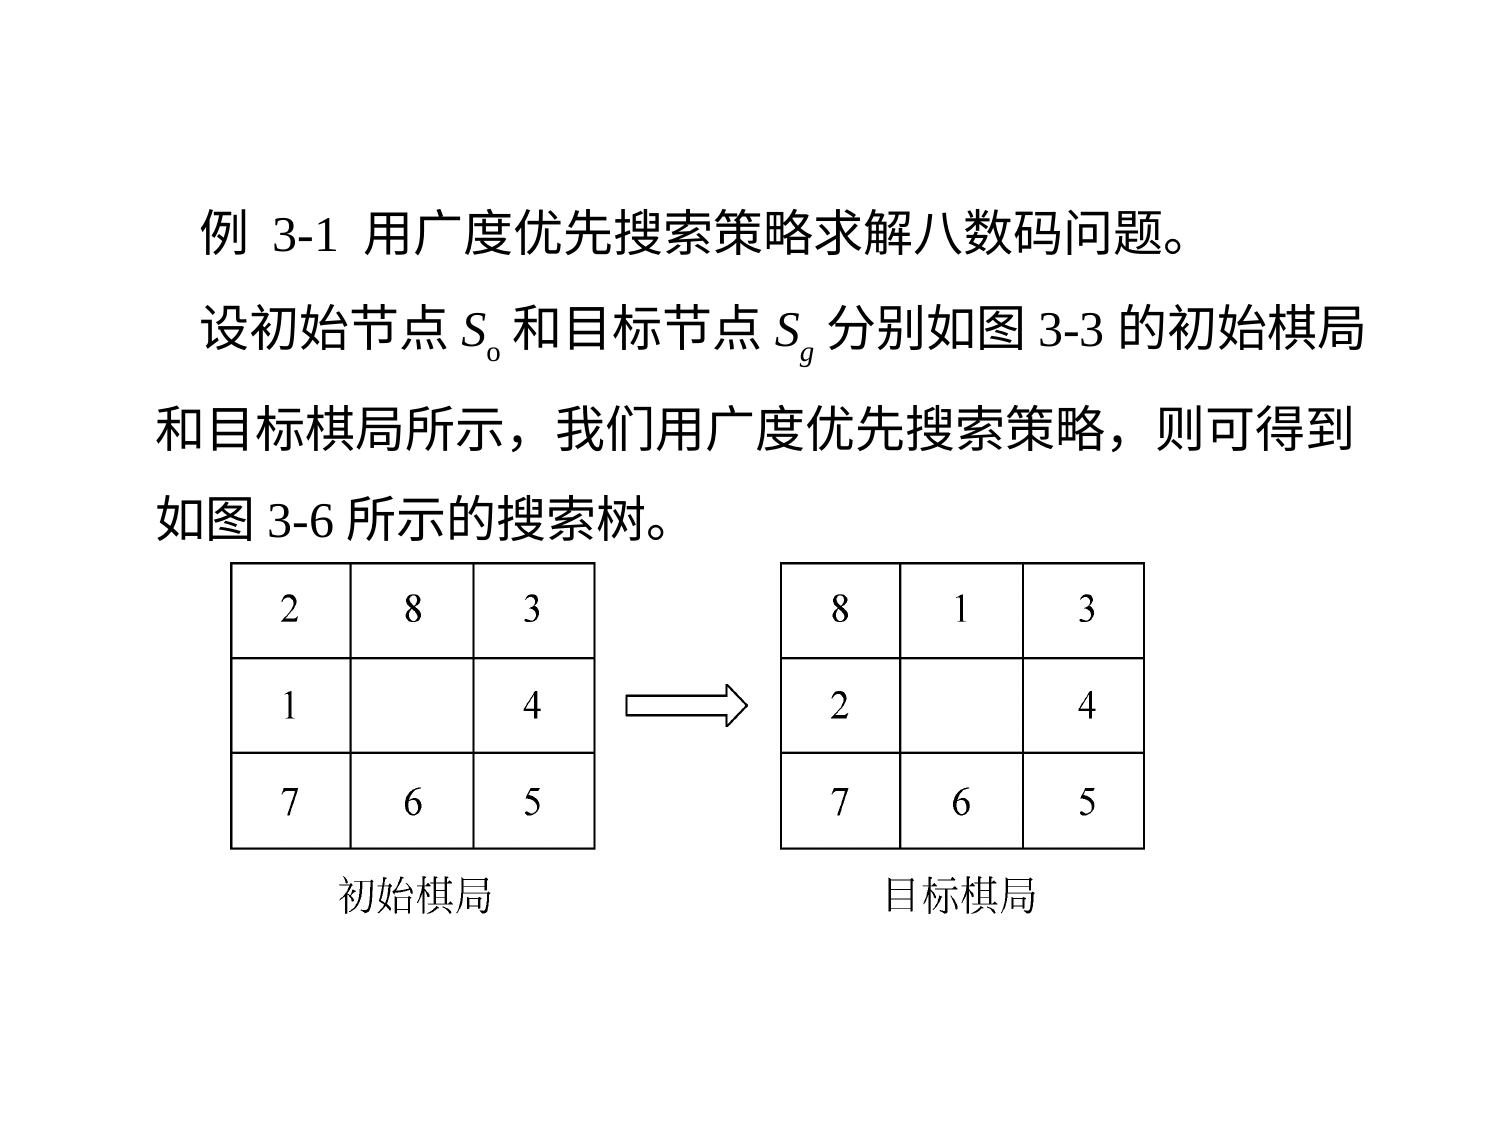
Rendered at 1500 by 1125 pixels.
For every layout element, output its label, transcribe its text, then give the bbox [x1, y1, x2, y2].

text_box 例 3-1 用广度优先搜索策略求解八数码问题。 设初始节点So和目标节点Sg分别如图3-3的初始棋局和目标棋局所示，我们用广度优先搜索策略，则可得到如图3-6所示的搜索树。 [140, 163, 1383, 555]
picture [229, 561, 1145, 914]
